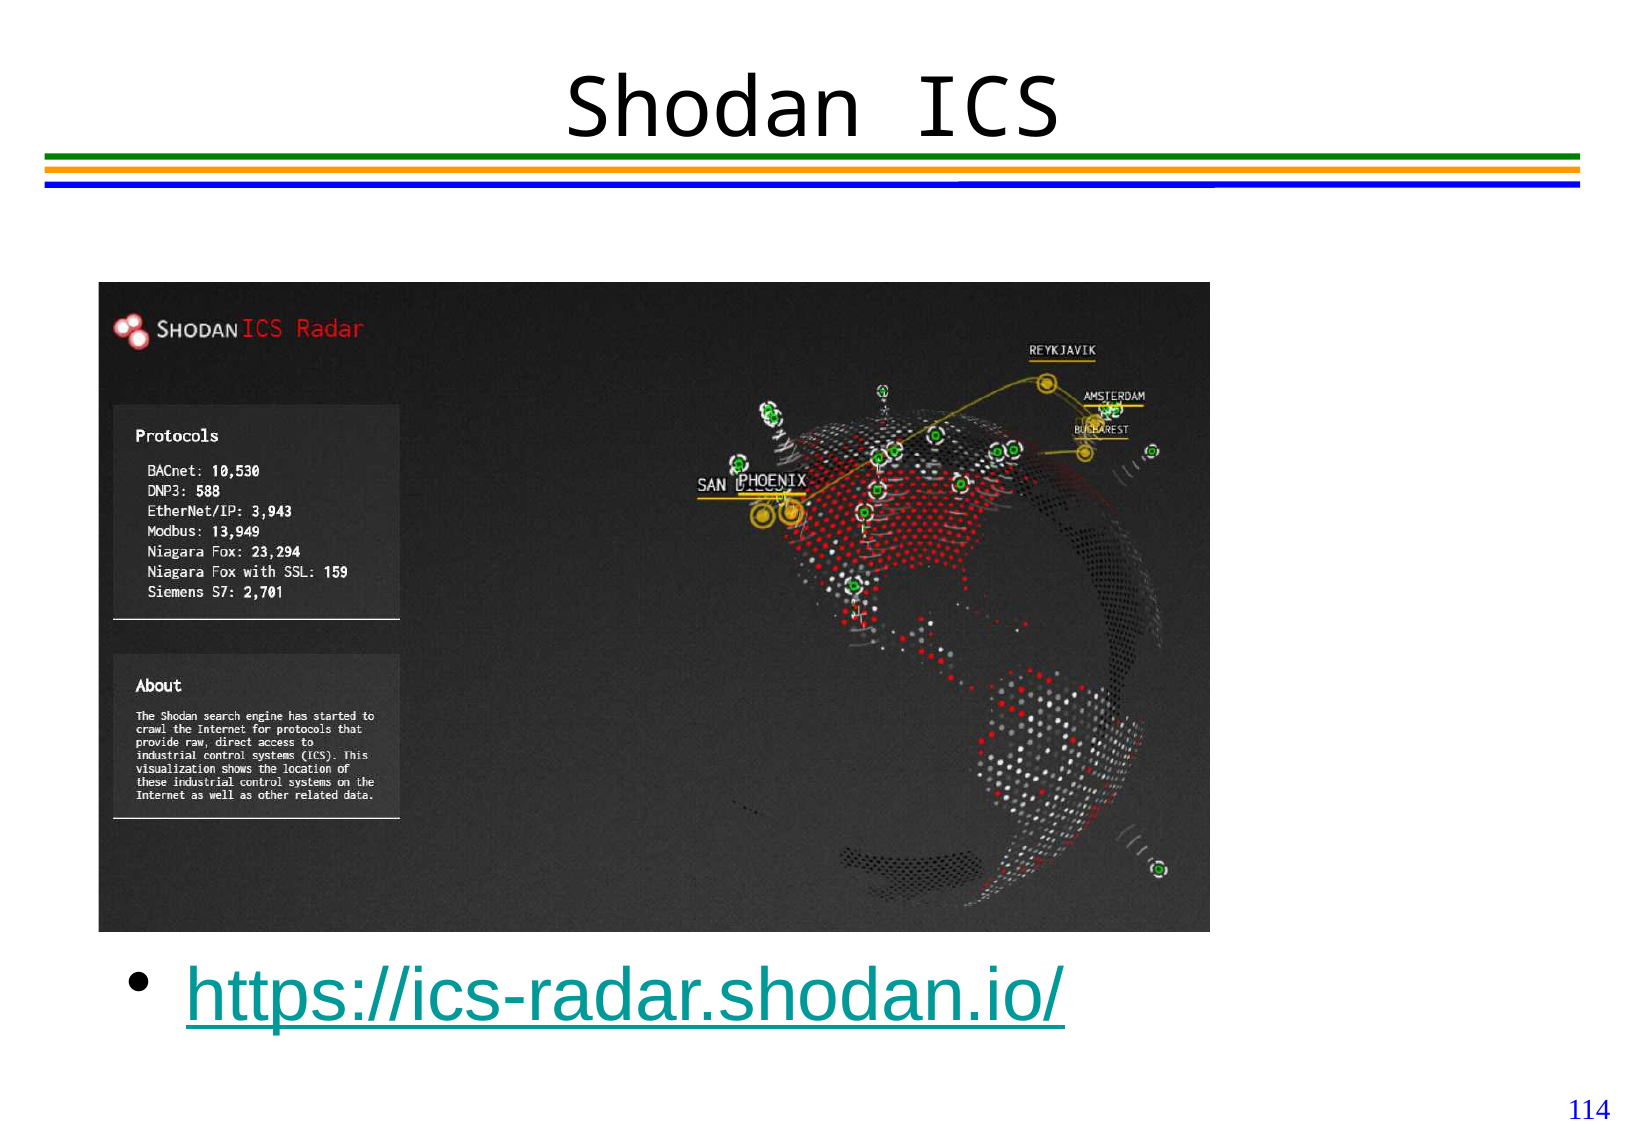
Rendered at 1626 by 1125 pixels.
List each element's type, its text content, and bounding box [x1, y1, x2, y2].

title Shodan ICS [81, 45, 1544, 161]
picture [98, 282, 1211, 933]
list https://ics-radar.shodan.io/ [111, 938, 1514, 1020]
slide_number 114 [1246, 1082, 1625, 1119]
